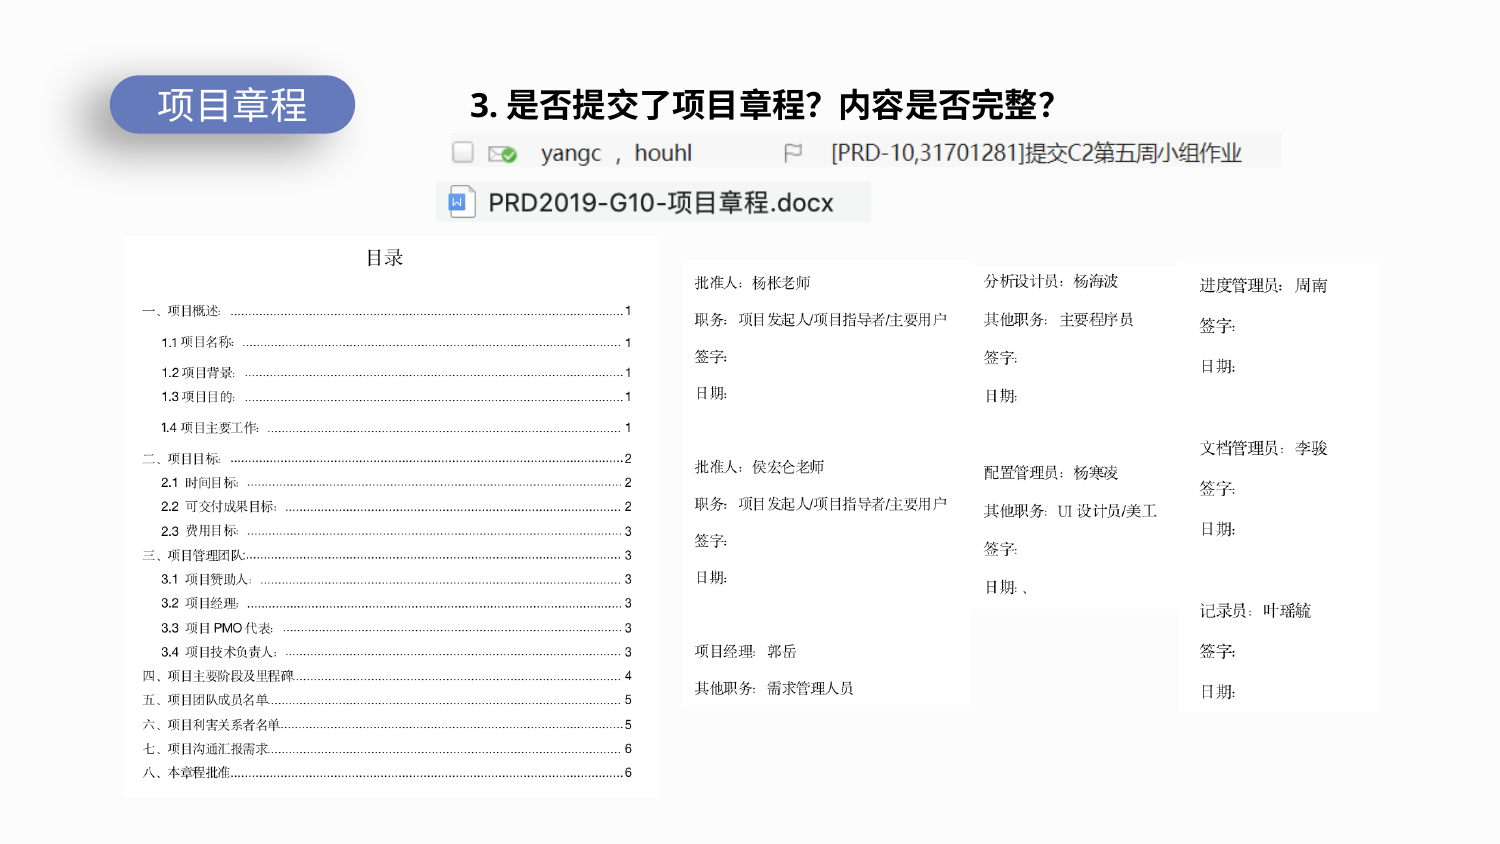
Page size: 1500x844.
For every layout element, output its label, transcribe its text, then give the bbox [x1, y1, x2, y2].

picture [683, 259, 1379, 712]
picture [436, 181, 871, 223]
text_box 项目章程 [109, 75, 356, 134]
text_box 3.是否提交了项目章程？内容是否完整？ [411, 76, 1444, 182]
picture [450, 133, 1282, 171]
picture [123, 236, 659, 798]
